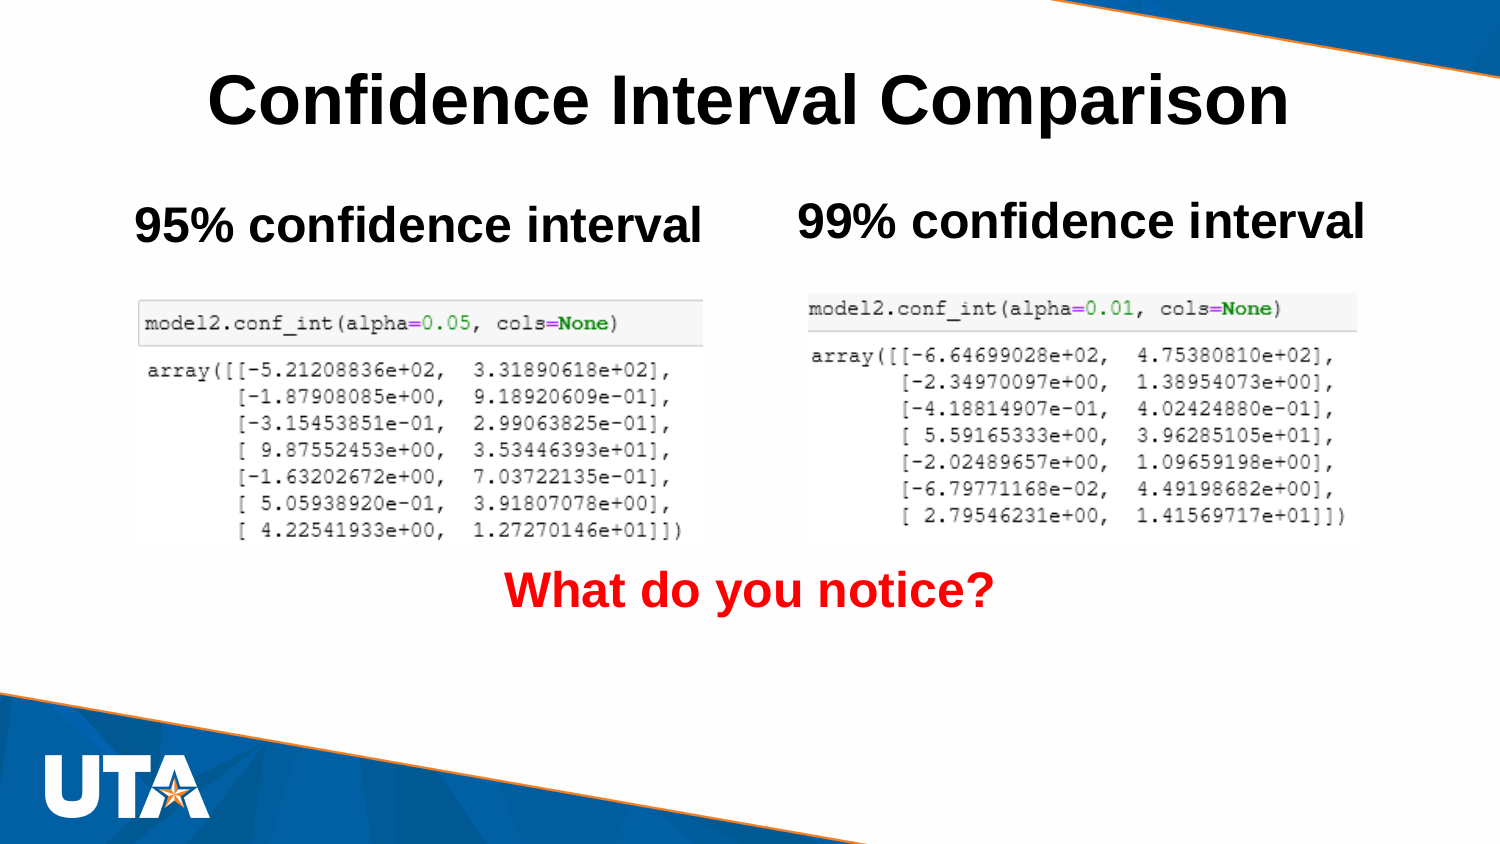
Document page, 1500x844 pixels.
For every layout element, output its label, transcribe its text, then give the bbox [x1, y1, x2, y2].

list 99% confidence interval [750, 177, 1414, 257]
title Confidence Interval Comparison [73, 46, 1427, 147]
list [137, 292, 703, 548]
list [807, 293, 1357, 546]
picture [0, 0, 1500, 844]
list 95% confidence interval [88, 181, 751, 261]
text_box What do you notice? [186, 550, 1314, 625]
